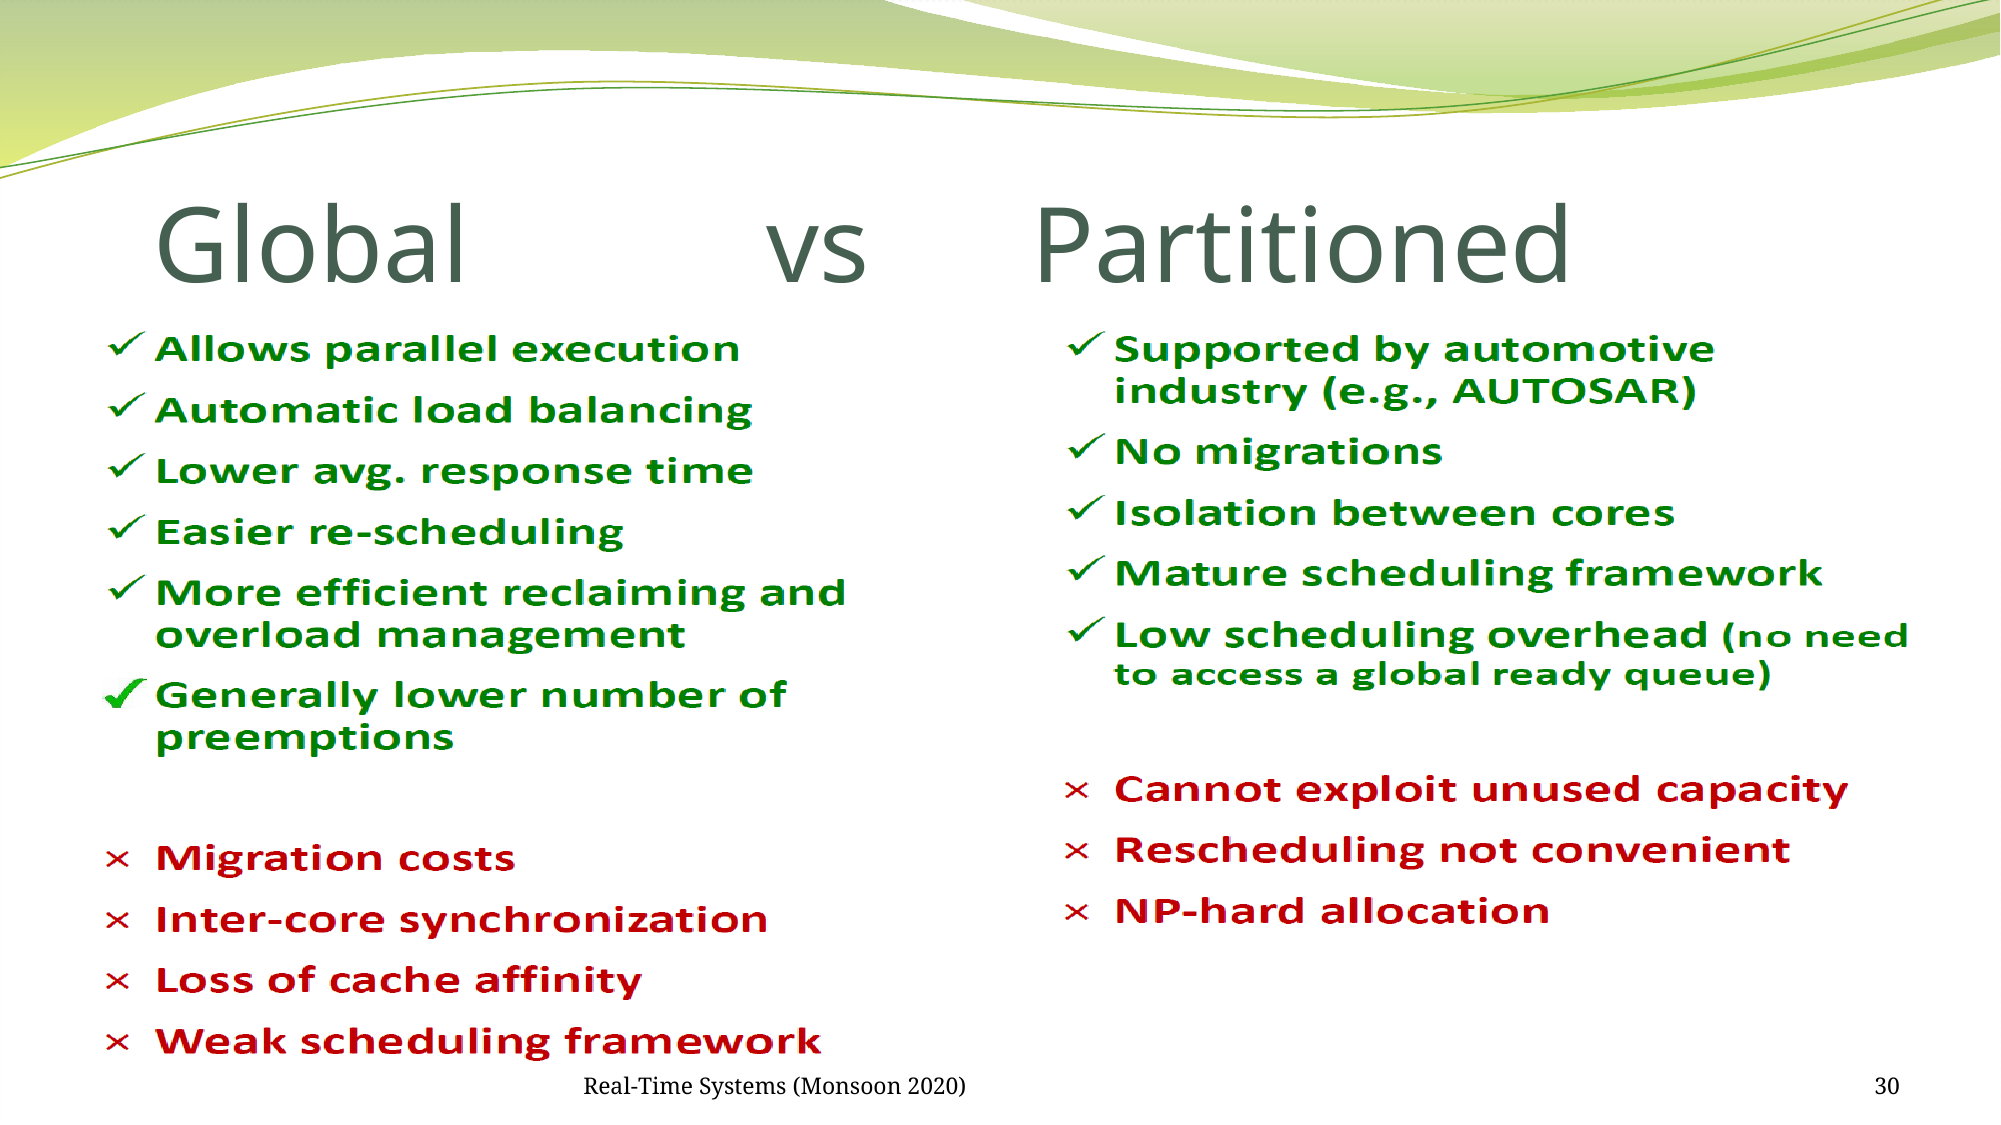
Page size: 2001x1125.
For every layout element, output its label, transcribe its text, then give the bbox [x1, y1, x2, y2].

slide_number 30 [1733, 1064, 1900, 1103]
footer Real-Time Systems (Monsoon 2020) [583, 1064, 1317, 1103]
title Global vs Partitioned [99, 115, 1900, 303]
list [99, 317, 1918, 1064]
